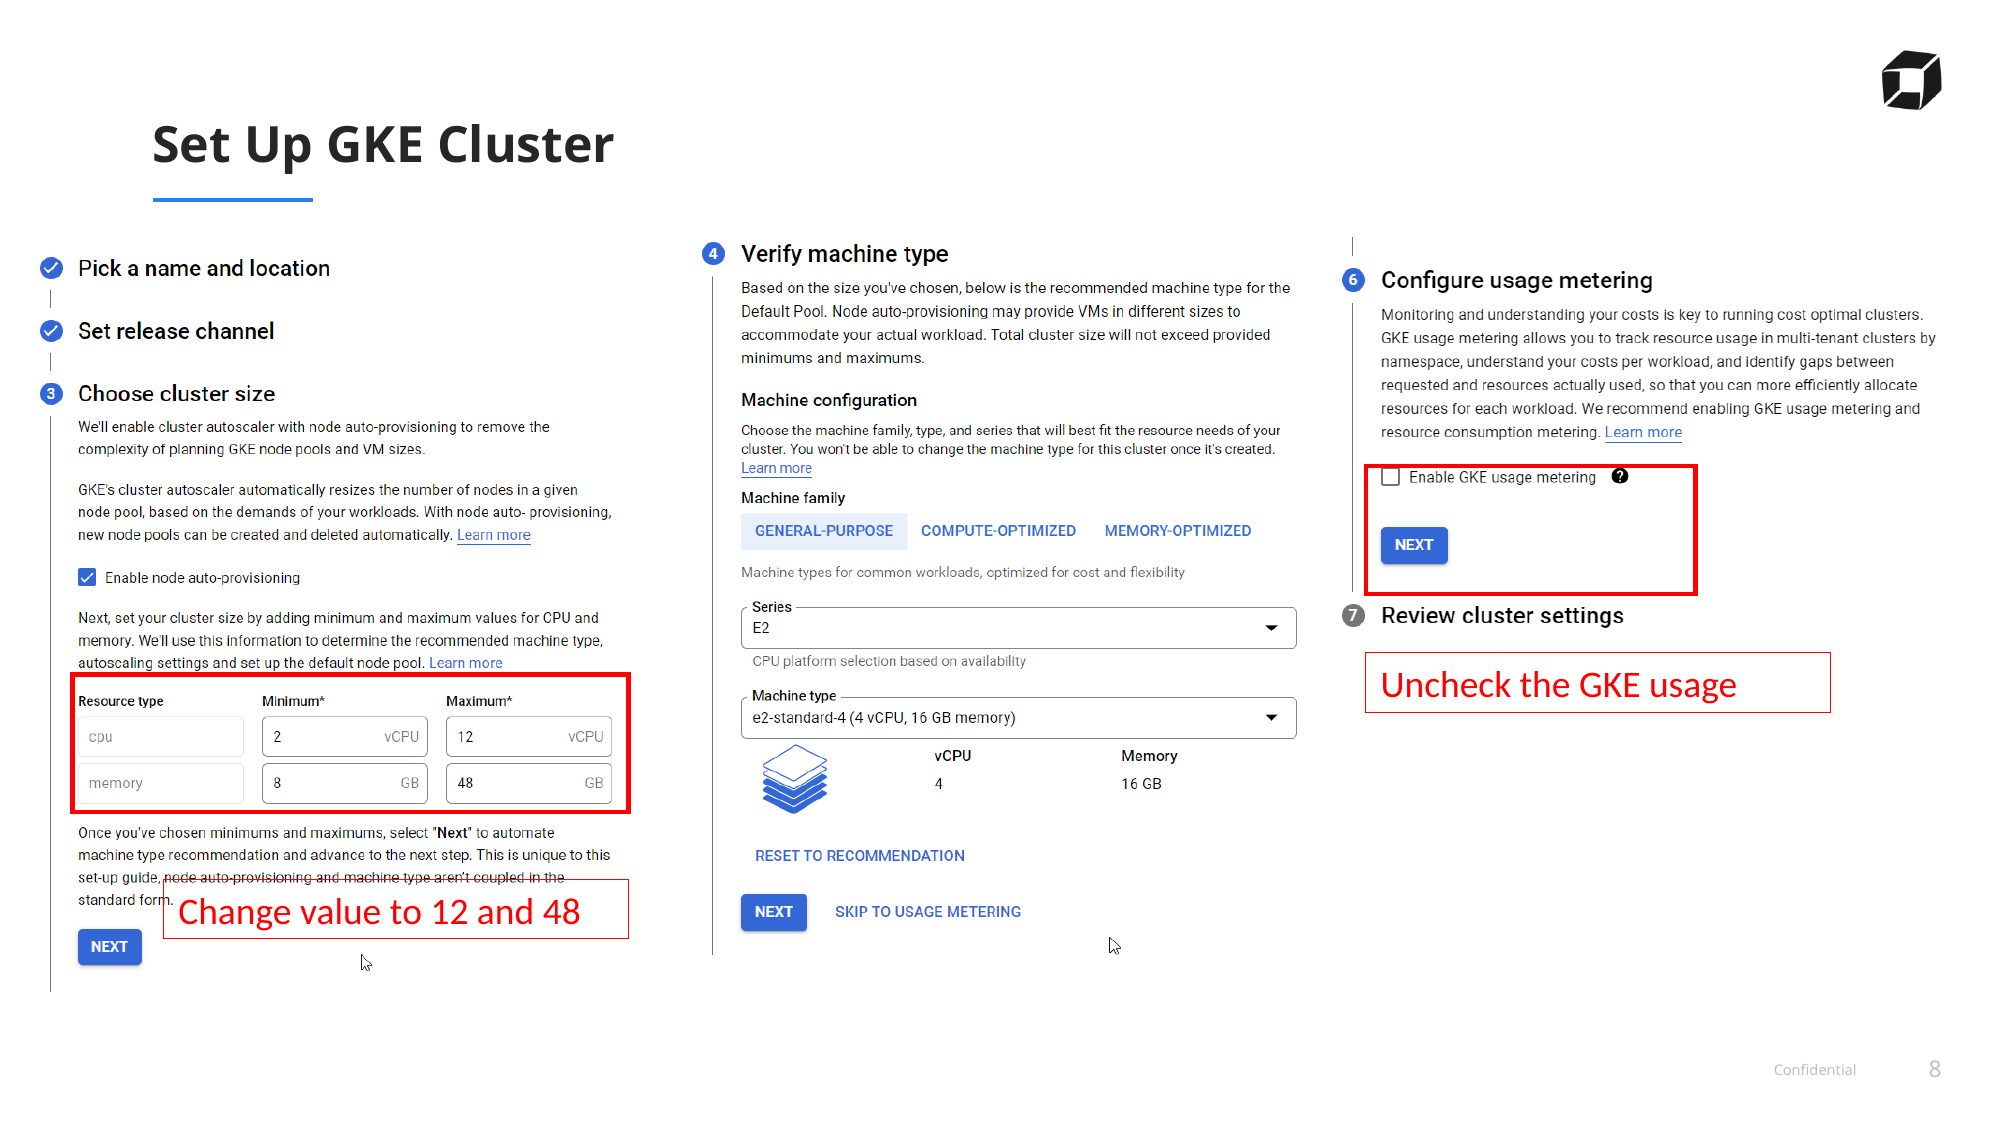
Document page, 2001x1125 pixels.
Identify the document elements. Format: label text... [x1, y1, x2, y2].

picture [692, 234, 1972, 956]
picture [28, 234, 629, 997]
picture [1881, 50, 1942, 110]
title Set Up GKE Cluster [137, 59, 1863, 181]
text_box Uncheck the GKE usage [1365, 654, 1831, 713]
